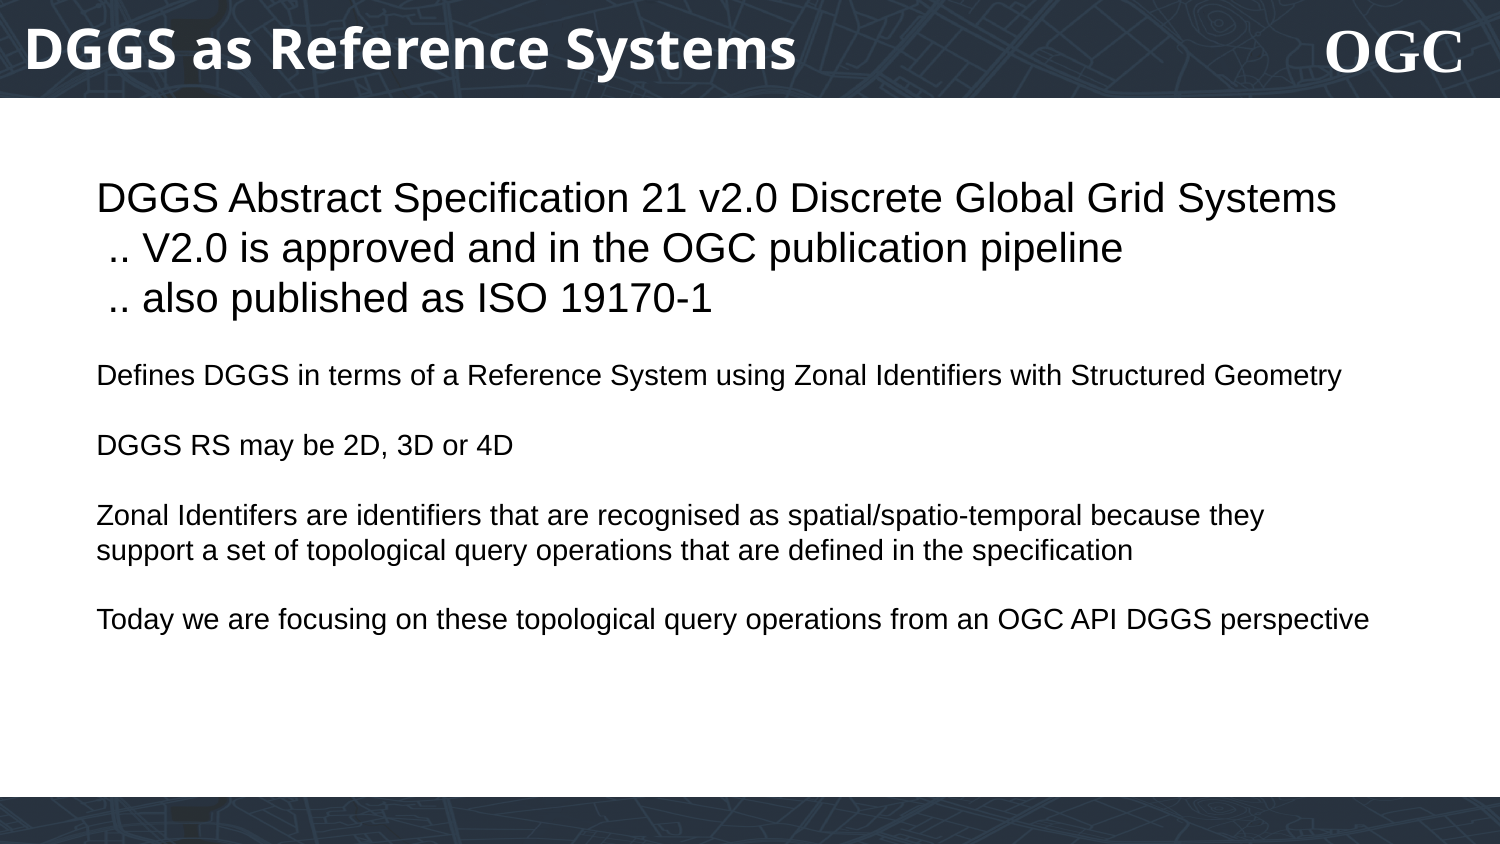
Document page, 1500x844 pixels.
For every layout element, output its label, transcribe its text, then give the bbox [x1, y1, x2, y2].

text_box DGGS Abstract Specification 21 v2.0 Discrete Global Grid Systems .. V2.0 is approved and in the OGC publication pipeline .. also published as ISO 19170-1 Defines DGGS in terms of a Reference System using Zonal Identifiers with Structured Geometry DGGS RS may be 2D, 3D or 4D Zonal Identifers are identifiers that are recognised as spatial/spatio-temporal because they support a set of topological query operations that are defined in the specification Today we are focusing on these topological query operations from an OGC API DGGS perspective [81, 163, 1388, 643]
picture [0, 797, 1500, 844]
picture [0, 0, 1500, 98]
title DGGS as Reference Systems [8, 3, 1470, 99]
